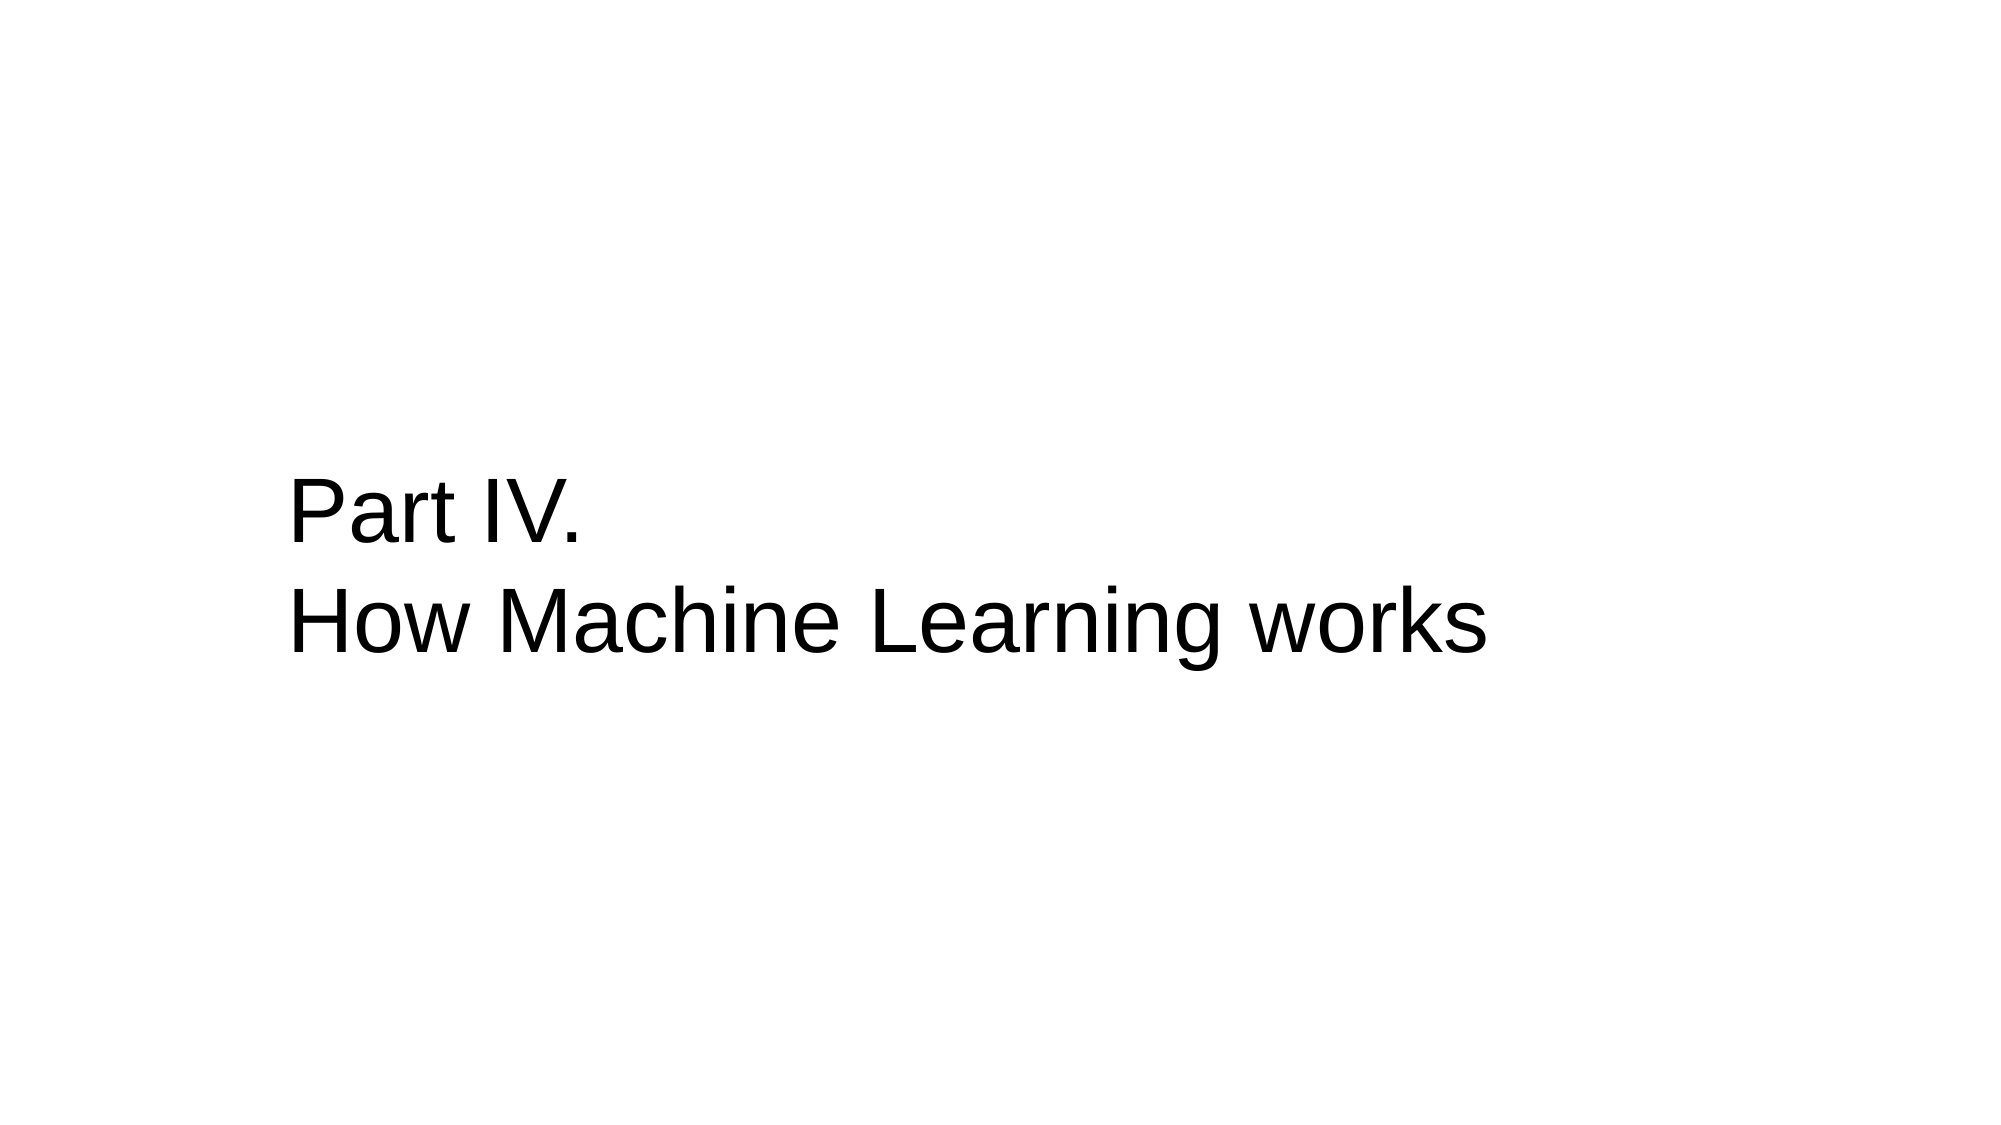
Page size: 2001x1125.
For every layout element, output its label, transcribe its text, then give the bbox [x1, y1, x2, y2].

text_box Part IV. How Machine Learning works [272, 443, 1507, 679]
